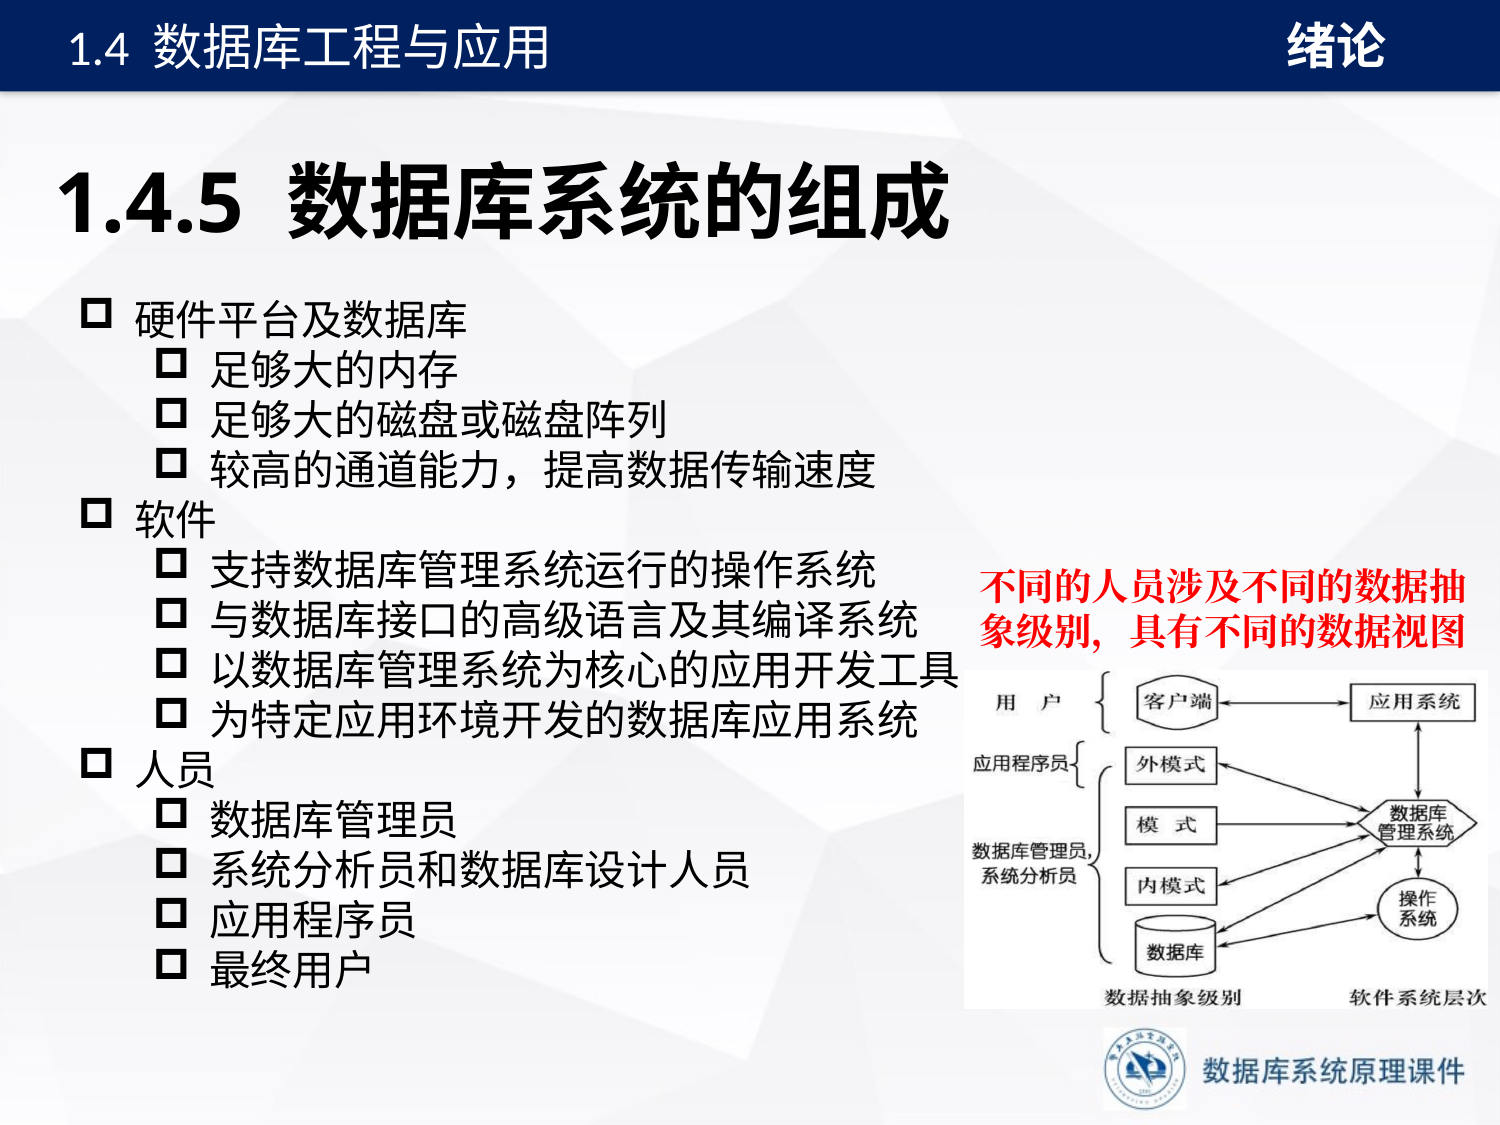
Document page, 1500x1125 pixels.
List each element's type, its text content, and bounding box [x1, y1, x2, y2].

text_box 1.4 数据库工程与应用 [51, 8, 568, 83]
text_box 不同的人员涉及不同的数据抽象级别，具有不同的数据视图 [964, 555, 1488, 661]
text_box [0, 0, 1500, 92]
text_box 绪论 [1272, 7, 1402, 82]
picture [0, 92, 1500, 1125]
text_box 硬件平台及数据库 足够大的内存 足够大的磁盘或磁盘阵列 较高的通道能力，提高数据传输速度 软件 支持数据库管理系统运行的操作系统 与数据库接口的高级语言及其编译系统 以数据库管理系统为核心的应用开发工具 为特定应用环境开发的数据库应用系统 人员 数据库管理员 系统分析员和数据库设计人员 应用程序员 最终用户 [63, 286, 1443, 1002]
title 1.4.5 数据库系统的组成 [39, 124, 1334, 287]
